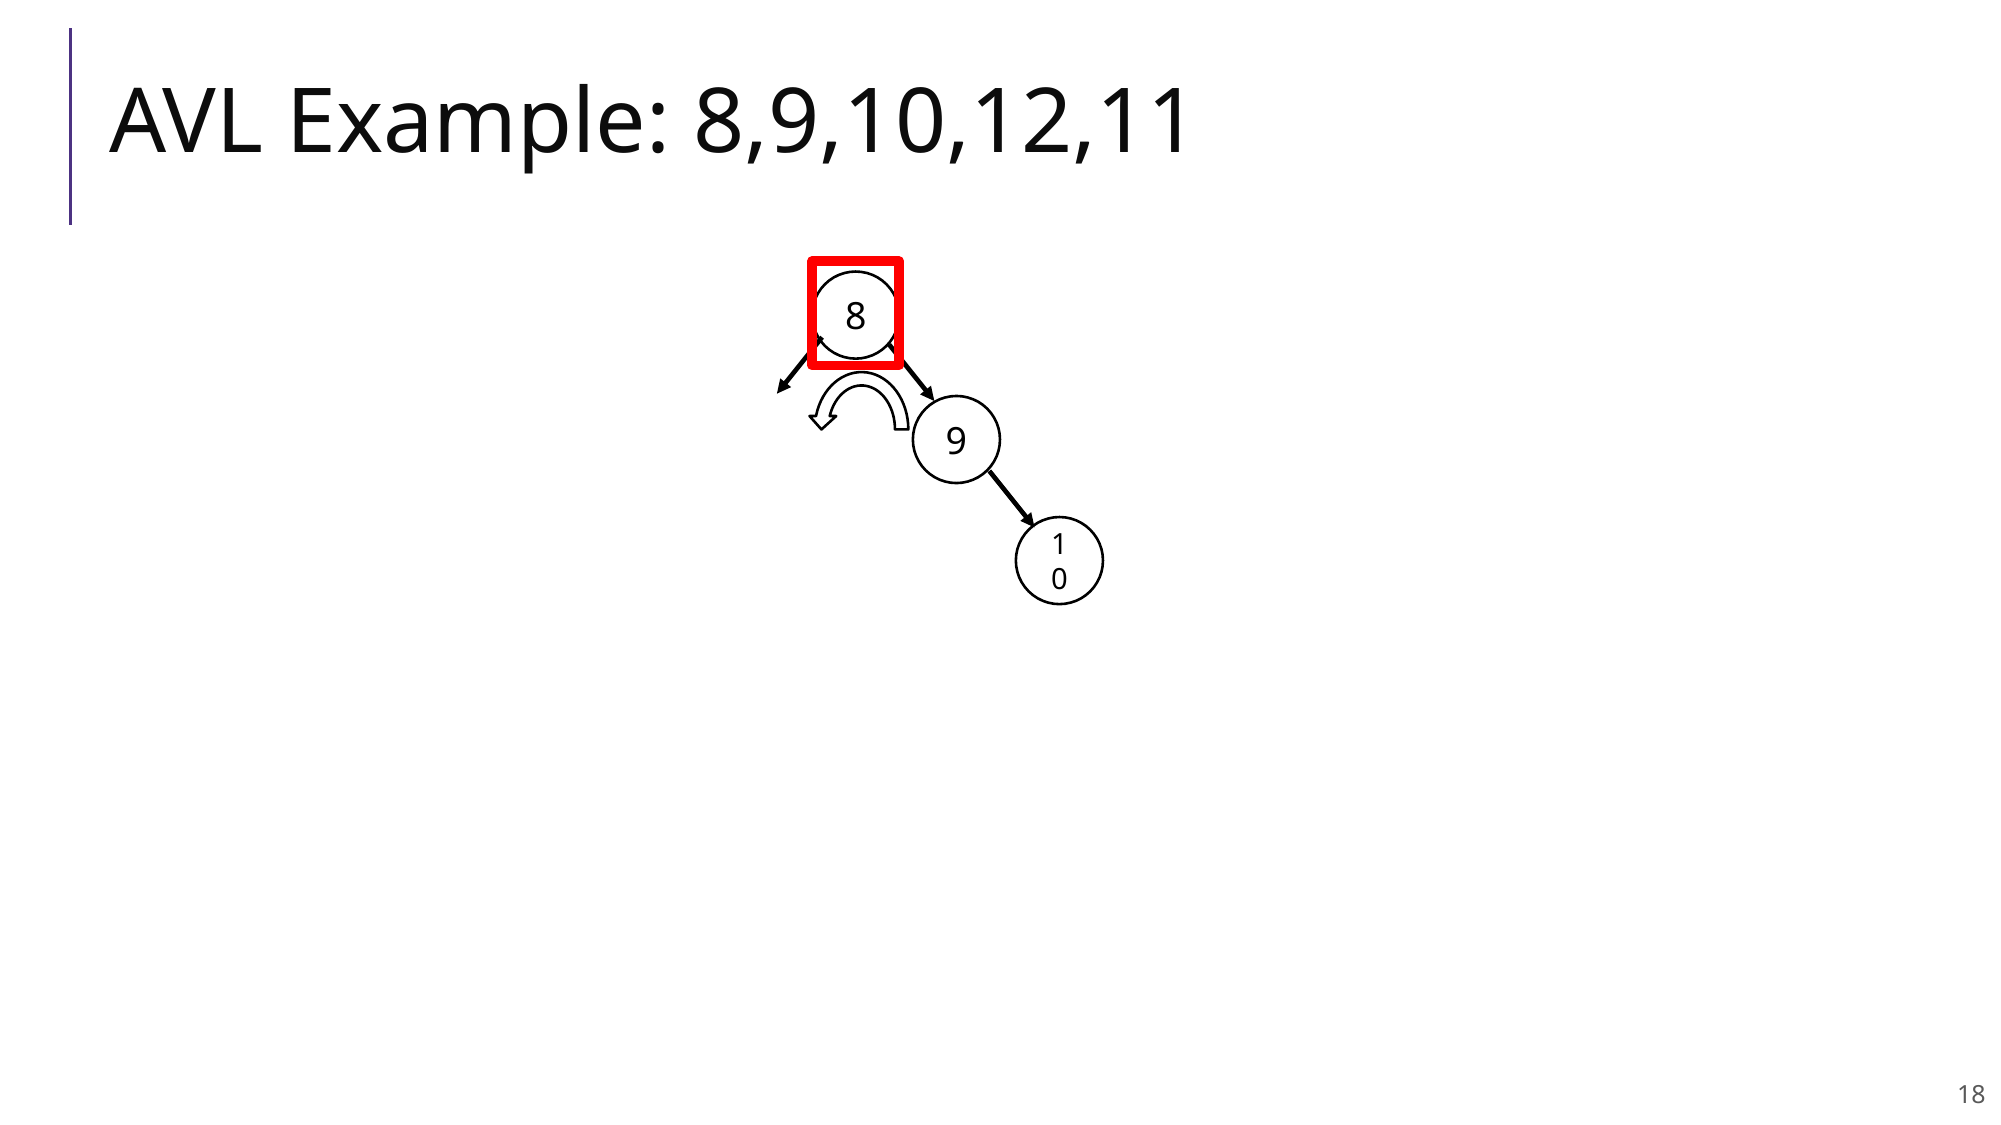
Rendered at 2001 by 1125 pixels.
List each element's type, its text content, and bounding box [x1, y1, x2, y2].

text_box [891, 409, 907, 430]
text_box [888, 344, 935, 402]
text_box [776, 336, 823, 394]
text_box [912, 395, 1104, 605]
text_box [809, 372, 883, 430]
title AVL Example: 8,9,10,12,11 [94, 43, 1930, 210]
text_box [812, 261, 900, 366]
